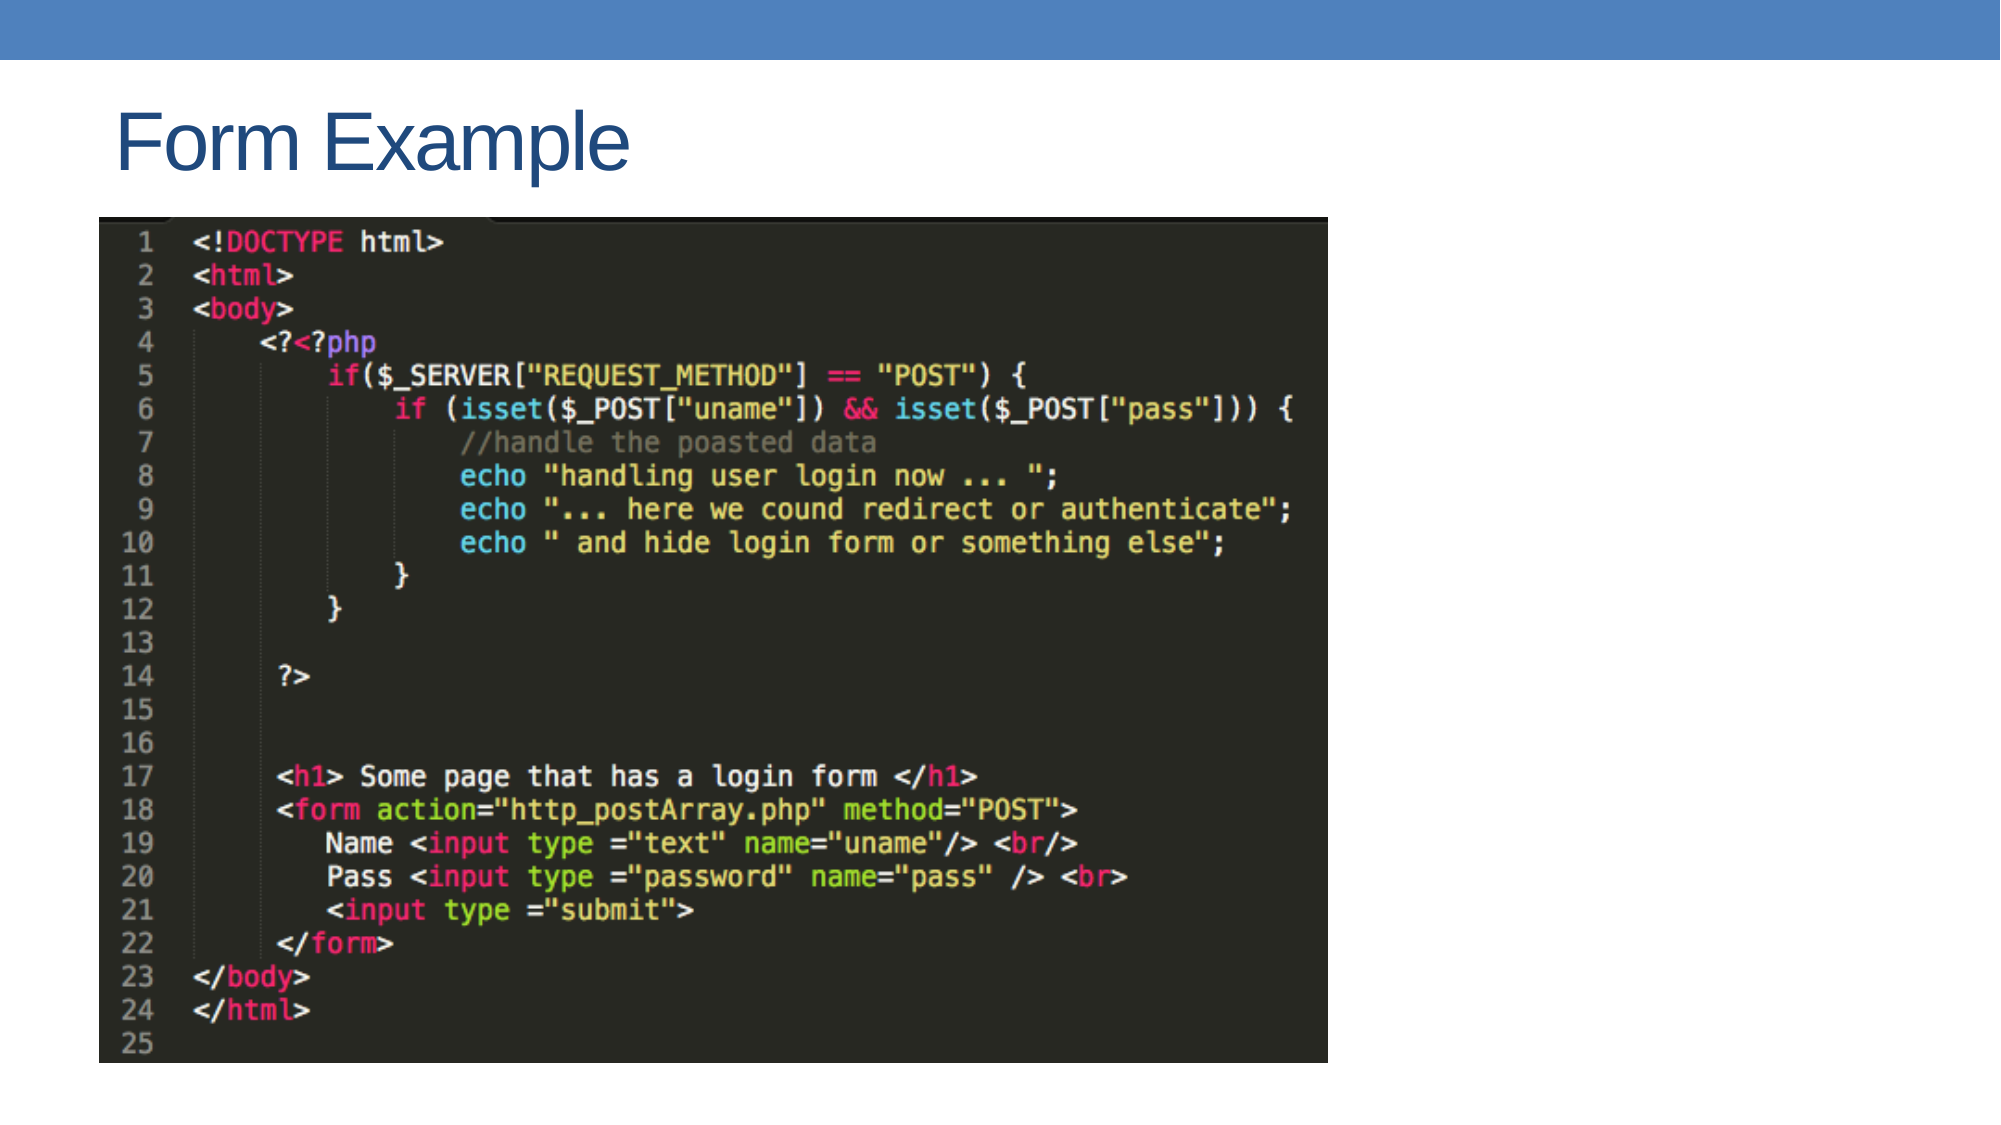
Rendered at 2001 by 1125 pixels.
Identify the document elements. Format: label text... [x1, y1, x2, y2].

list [99, 217, 1328, 1063]
title Form Example [99, 55, 1900, 218]
